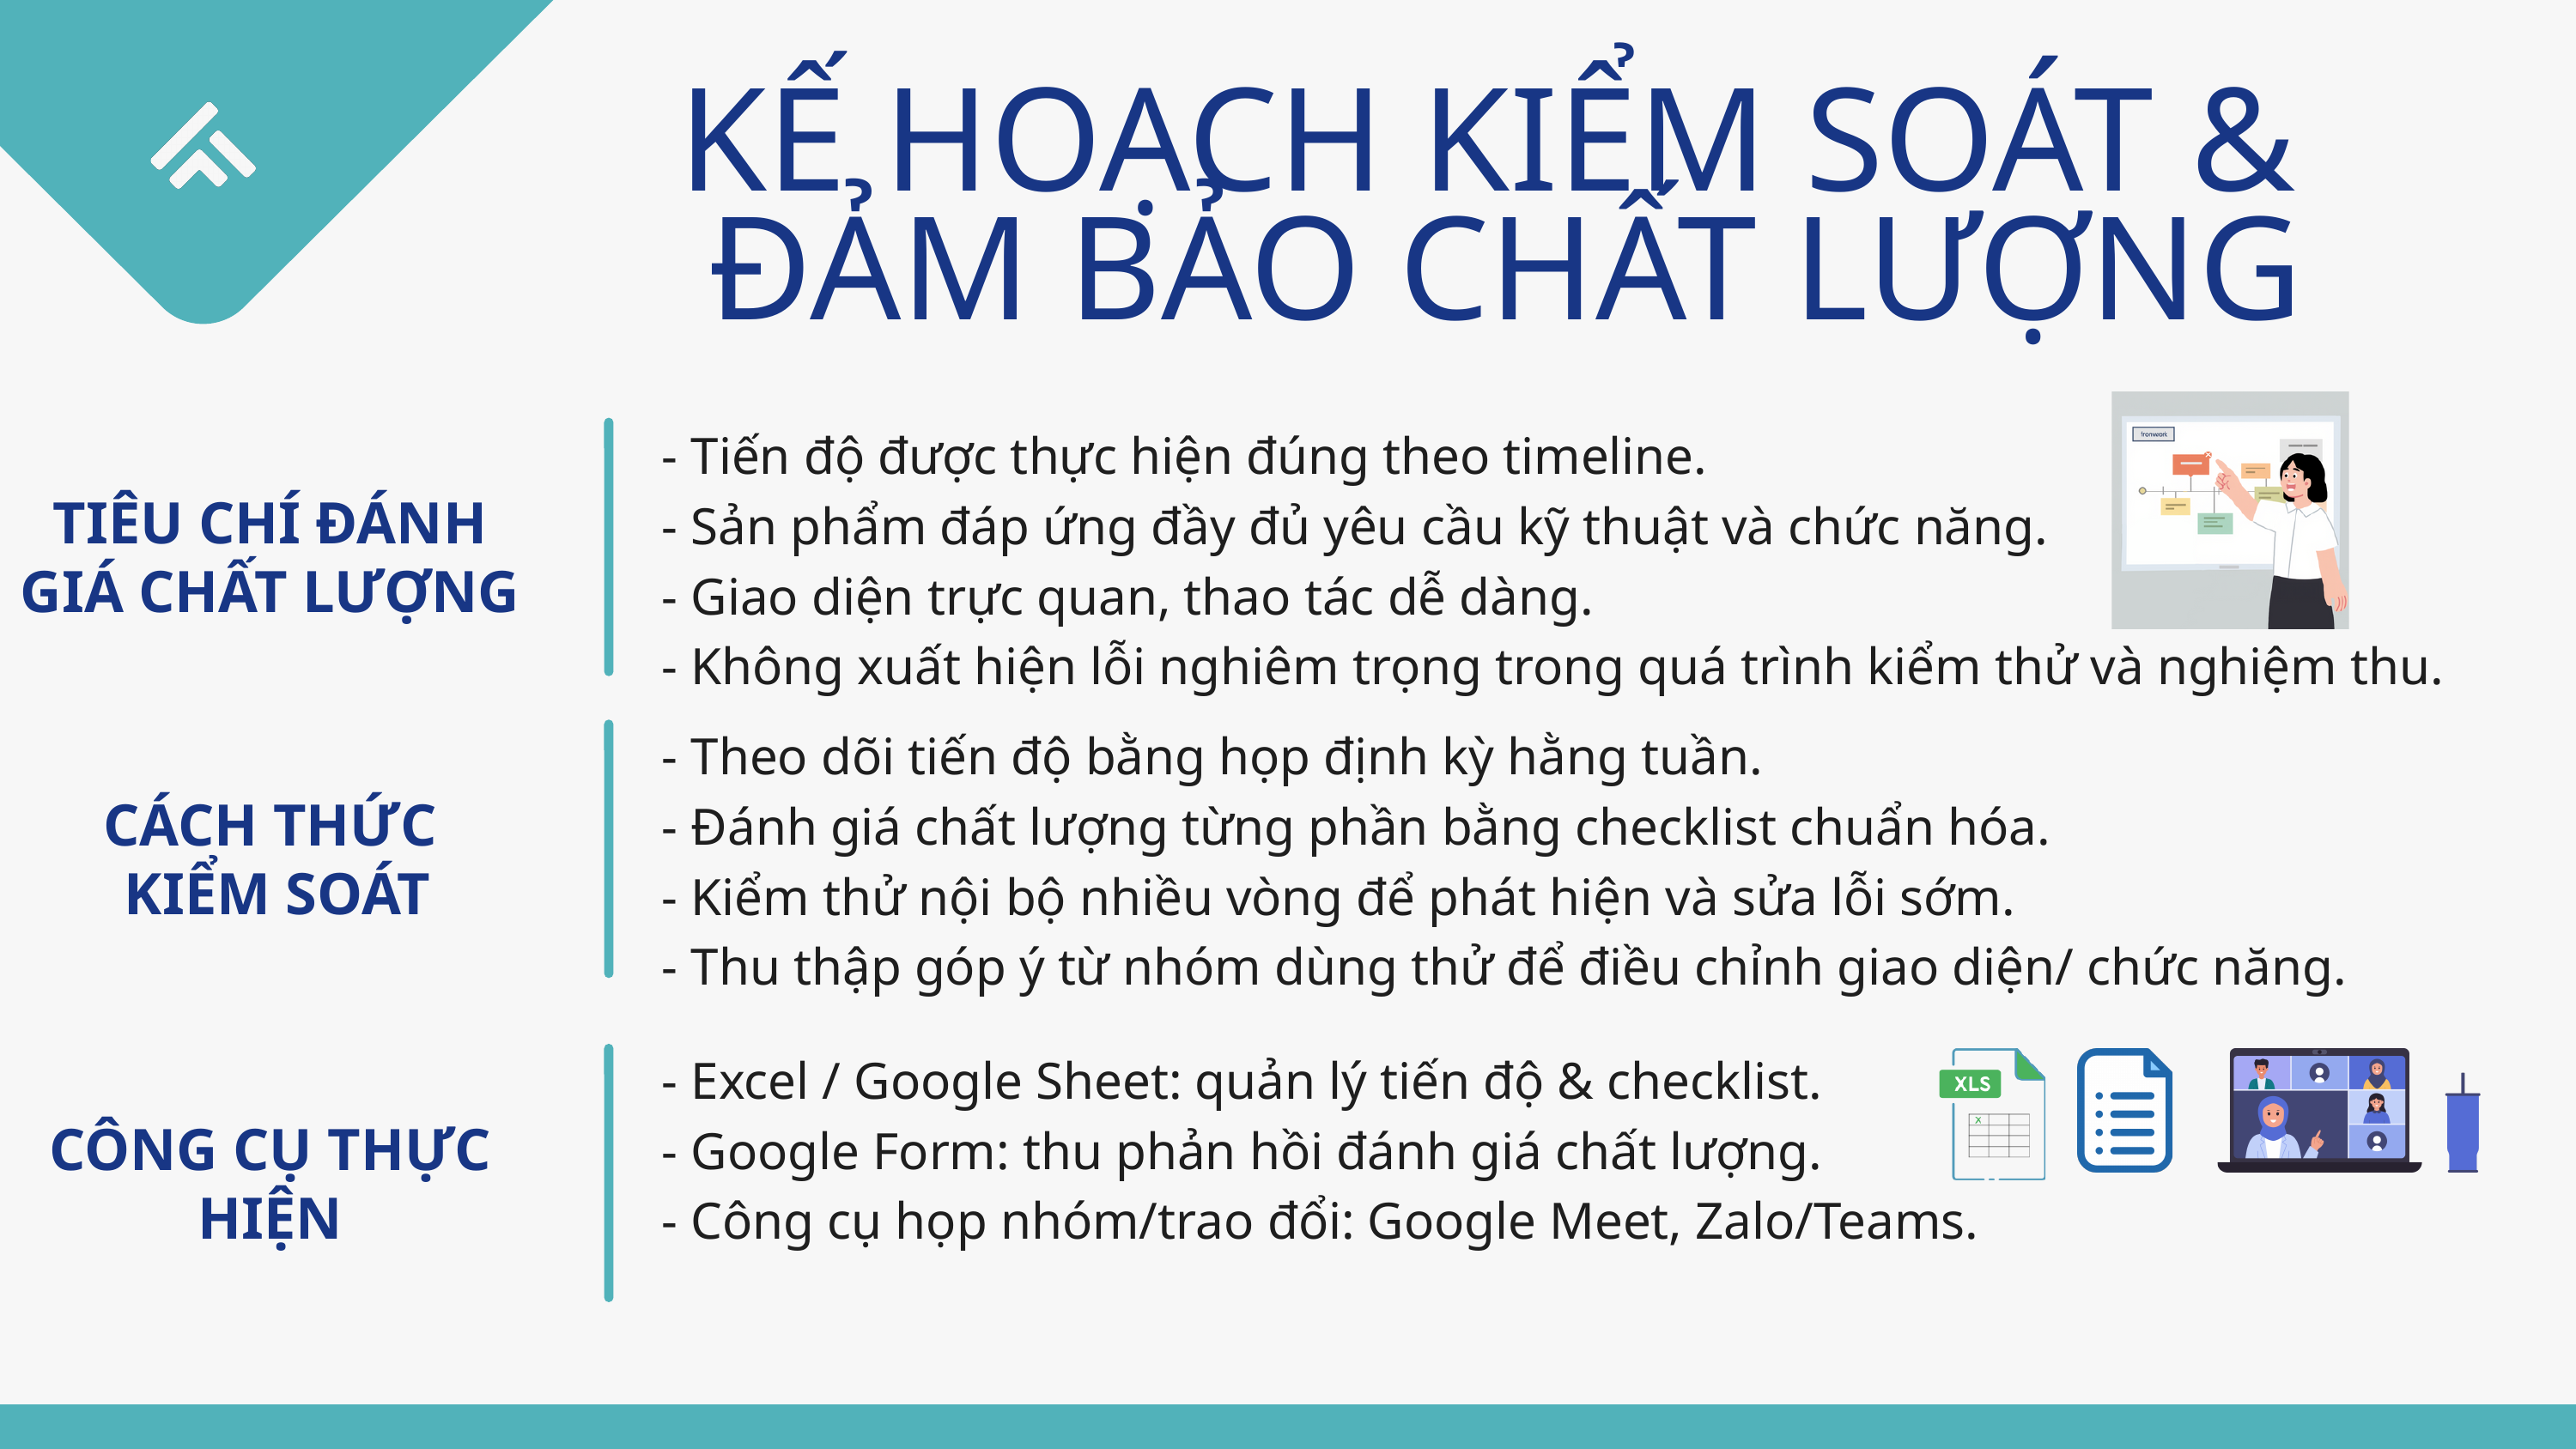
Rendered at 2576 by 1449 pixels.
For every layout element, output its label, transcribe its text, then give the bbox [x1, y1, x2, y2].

text_box - Theo dõi tiến độ bằng họp định kỳ hằng tuần. - Đánh giá chất lượng từng phần bằng checklist chuẩn hóa. - Kiểm thử nội bộ nhiều vòng để phát hiện và sửa lỗi sớm. - Thu thập góp ý từ nhóm dùng thử để điều chỉnh giao diện/ chức năng. [661, 714, 2544, 1039]
text_box TIÊU CHÍ ĐÁNH GIÁ CHẤT LƯỢNG [0, 487, 541, 625]
text_box - Tiến độ được thực hiện đúng theo timeline. - Sản phẩm đáp ứng đầy đủ yêu cầu kỹ thuật và chức năng. - Giao diện trực quan, thao tác dễ dàng. - Không xuất hiện lỗi nghiêm trọng trong quá trình kiểm thử và nghiệm thu. [661, 414, 2544, 714]
text_box CÁCH THỨC KIỂM SOÁT [0, 788, 541, 926]
text_box CÔNG CỤ THỰC HIỆN [0, 1113, 541, 1251]
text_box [0, 0, 1528, 349]
text_box - Excel / Google Sheet: quản lý tiến độ & checklist. - Google Form: thu phản hồi đánh giá chất lượng. - Công cụ họp nhóm/trao đổi: Google Meet, Zalo/Teams. [661, 1039, 2544, 1320]
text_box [0, 1404, 2576, 1449]
text_box KẾ HOẠCH KIỂM SOÁT & ĐẢM BẢO CHẤT LƯỢNG [489, 91, 2523, 478]
text_box [2111, 391, 2349, 414]
